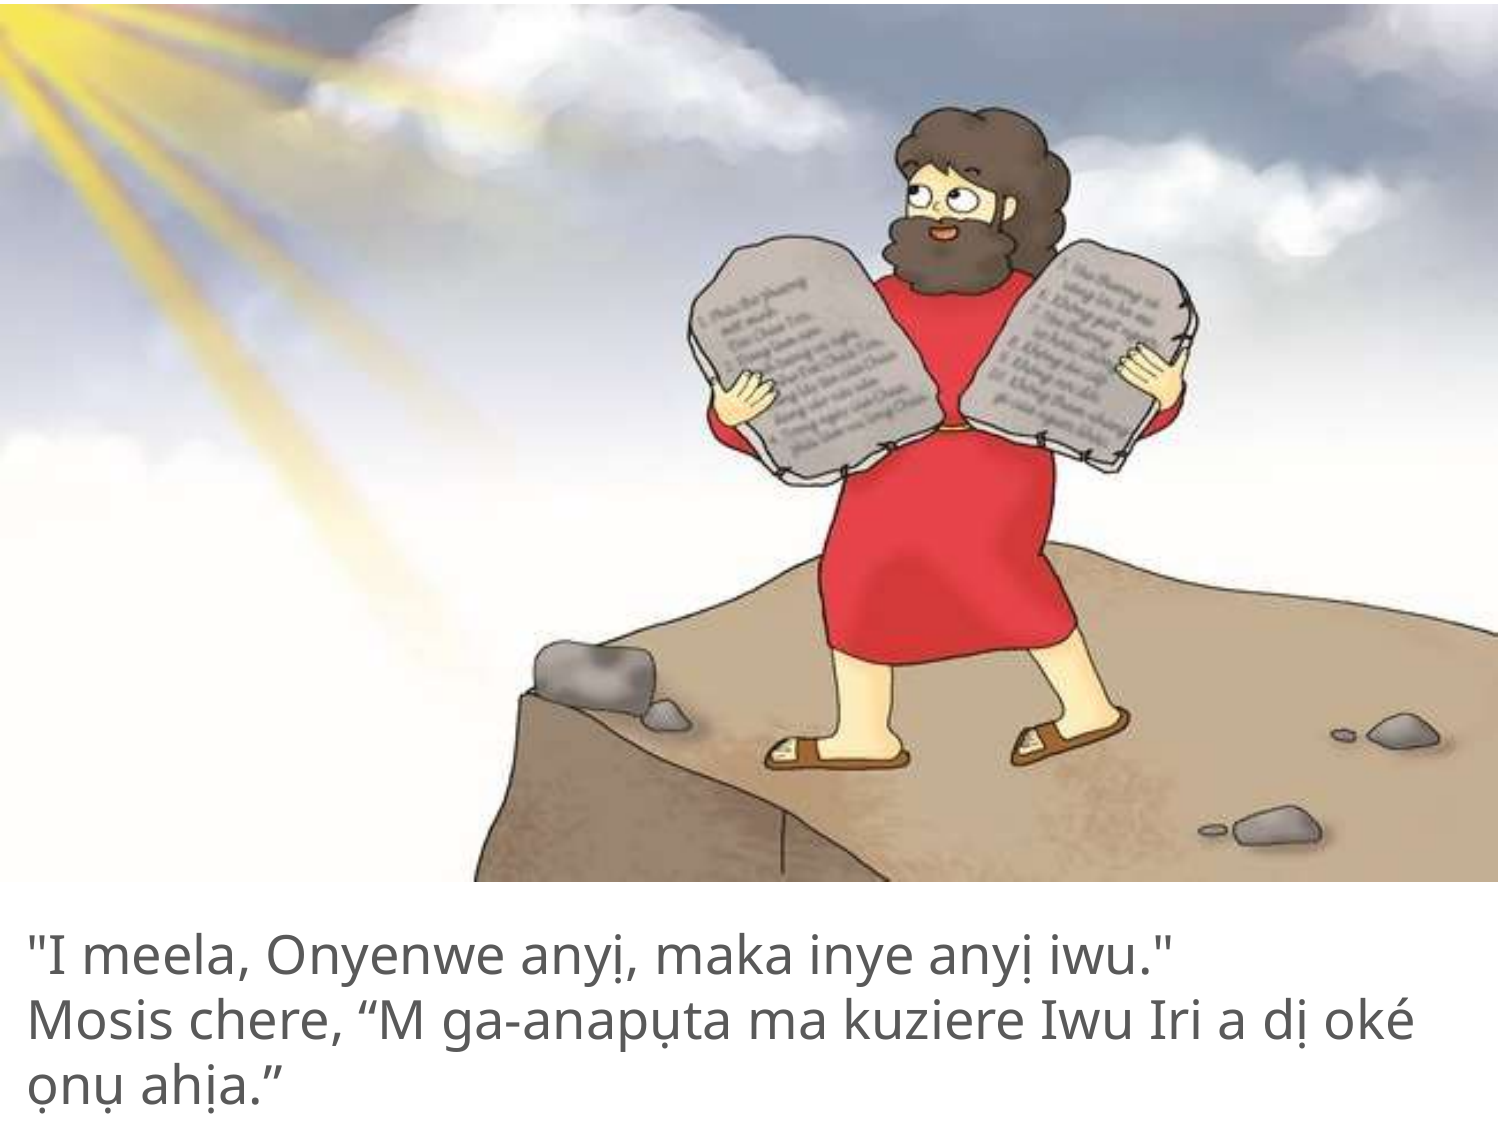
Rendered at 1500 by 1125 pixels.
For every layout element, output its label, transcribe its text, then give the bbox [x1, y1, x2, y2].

picture [0, 4, 1498, 882]
text_box "I meela, Onyenwe anyị, maka inye anyị iwu." Mosis chere, “M ga-anapụta ma kuziere Iwu Iri a dị oké ọnụ ahịa.” [11, 912, 1498, 1123]
